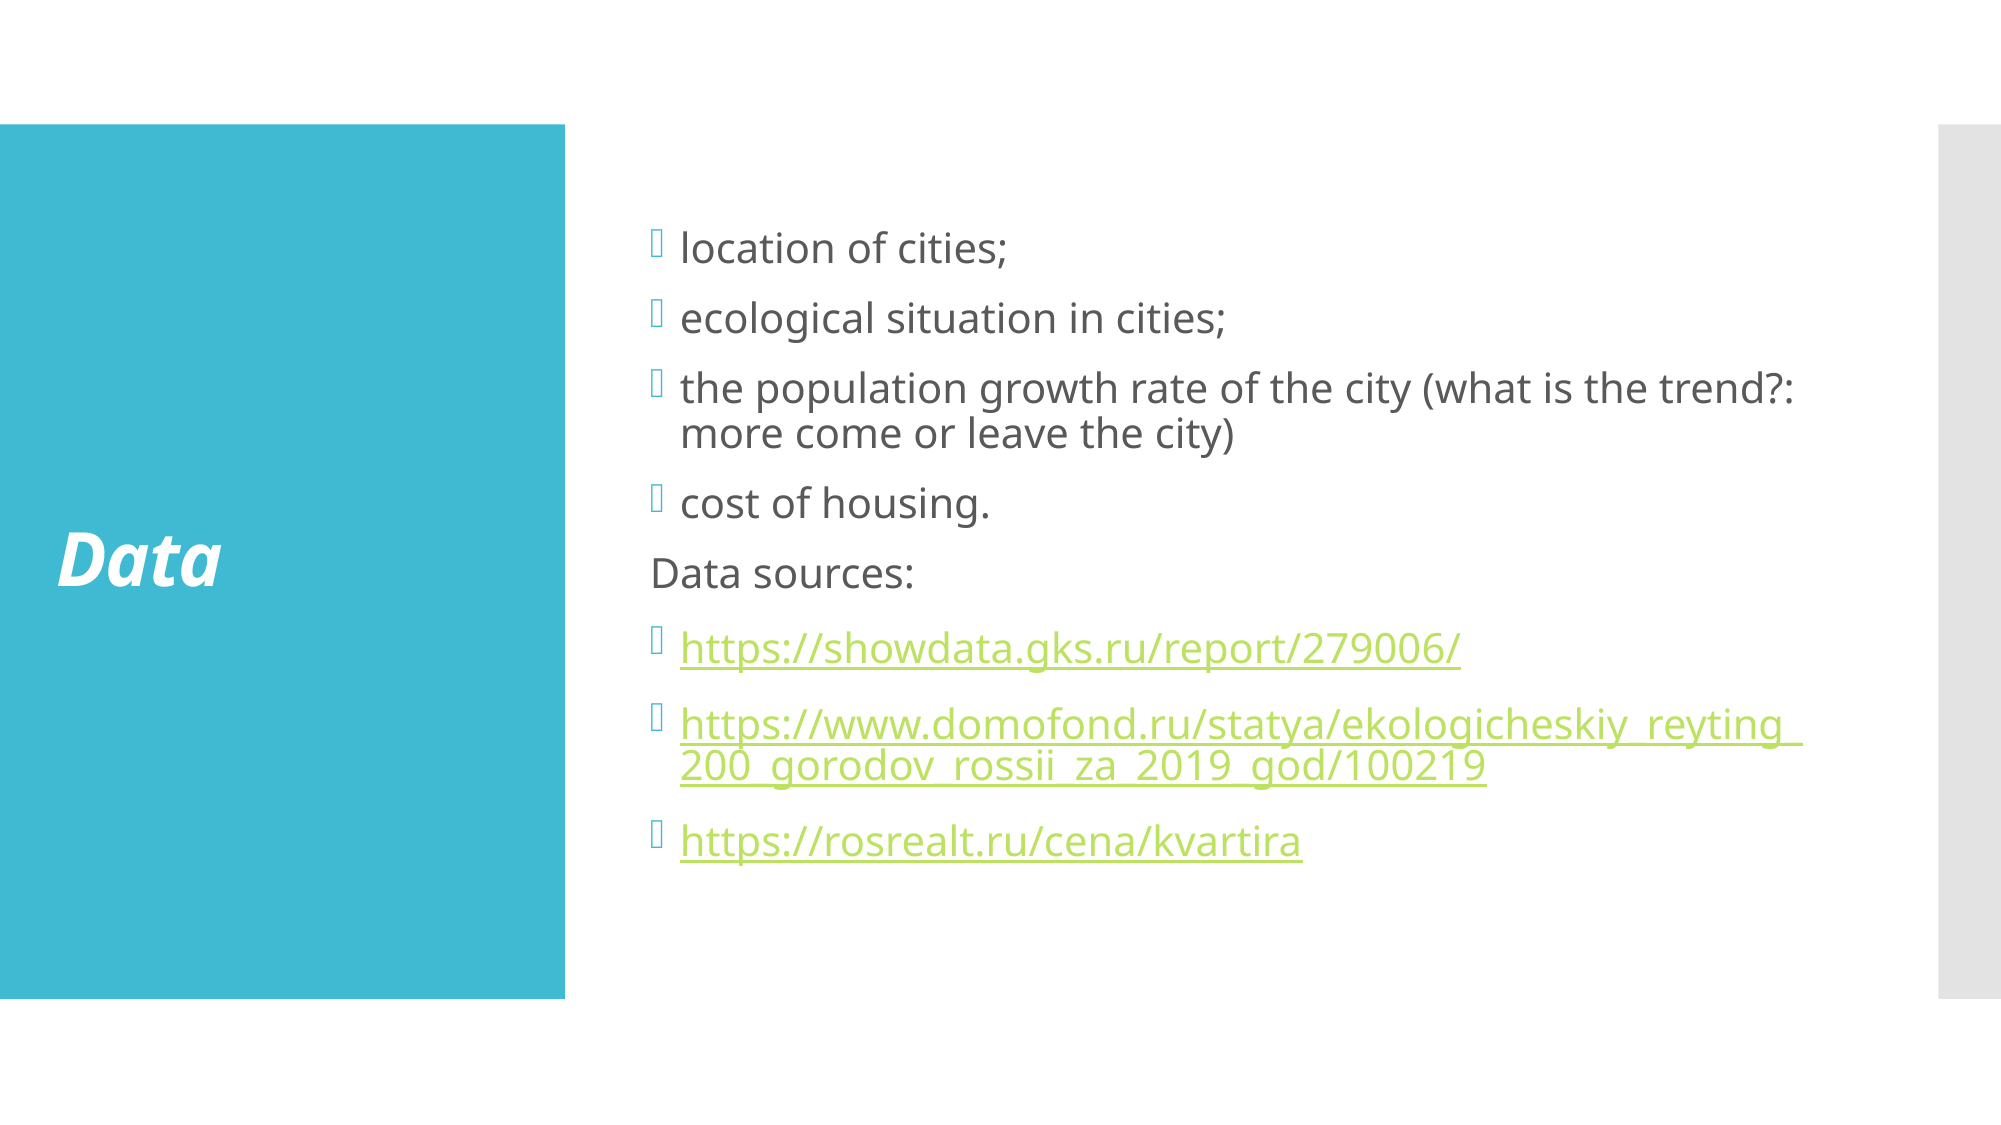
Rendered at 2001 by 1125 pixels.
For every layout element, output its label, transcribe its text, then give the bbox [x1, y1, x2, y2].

list location of cities; ecological situation in cities; the population growth rate of the city (what is the trend?: more come or leave the city) cost of housing. Data sources: https://showdata.gks.ru/report/279006/ https://www.domofond.ru/statya/ekologicheskiy_reyting_200_gorodov_rossii_za_2019_god/100219 https://rosrealt.ru/cena/kvartira [634, 141, 1835, 982]
title Data [41, 184, 525, 940]
